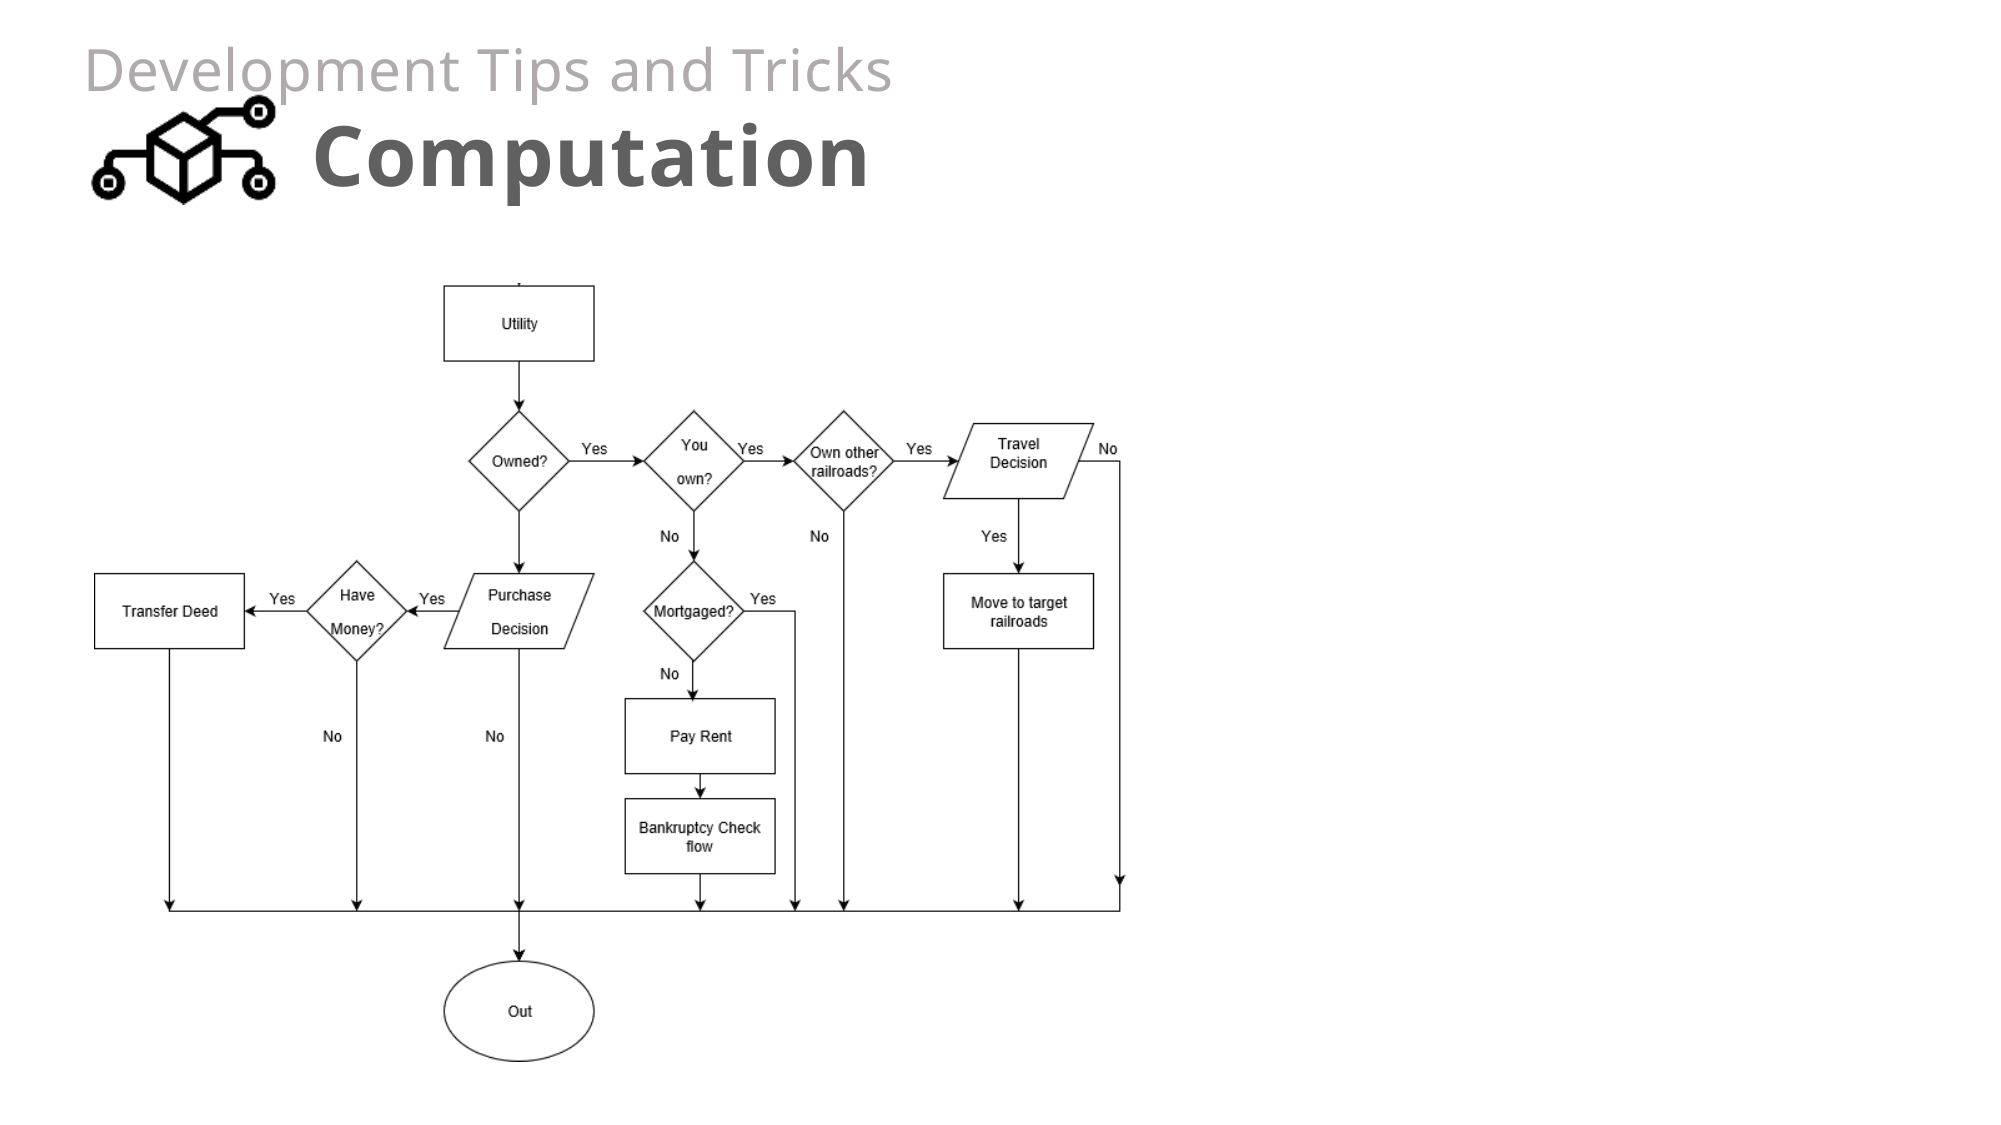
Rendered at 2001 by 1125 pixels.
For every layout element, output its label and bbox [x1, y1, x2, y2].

picture [94, 283, 1133, 1062]
text_box [19, 21, 1981, 213]
